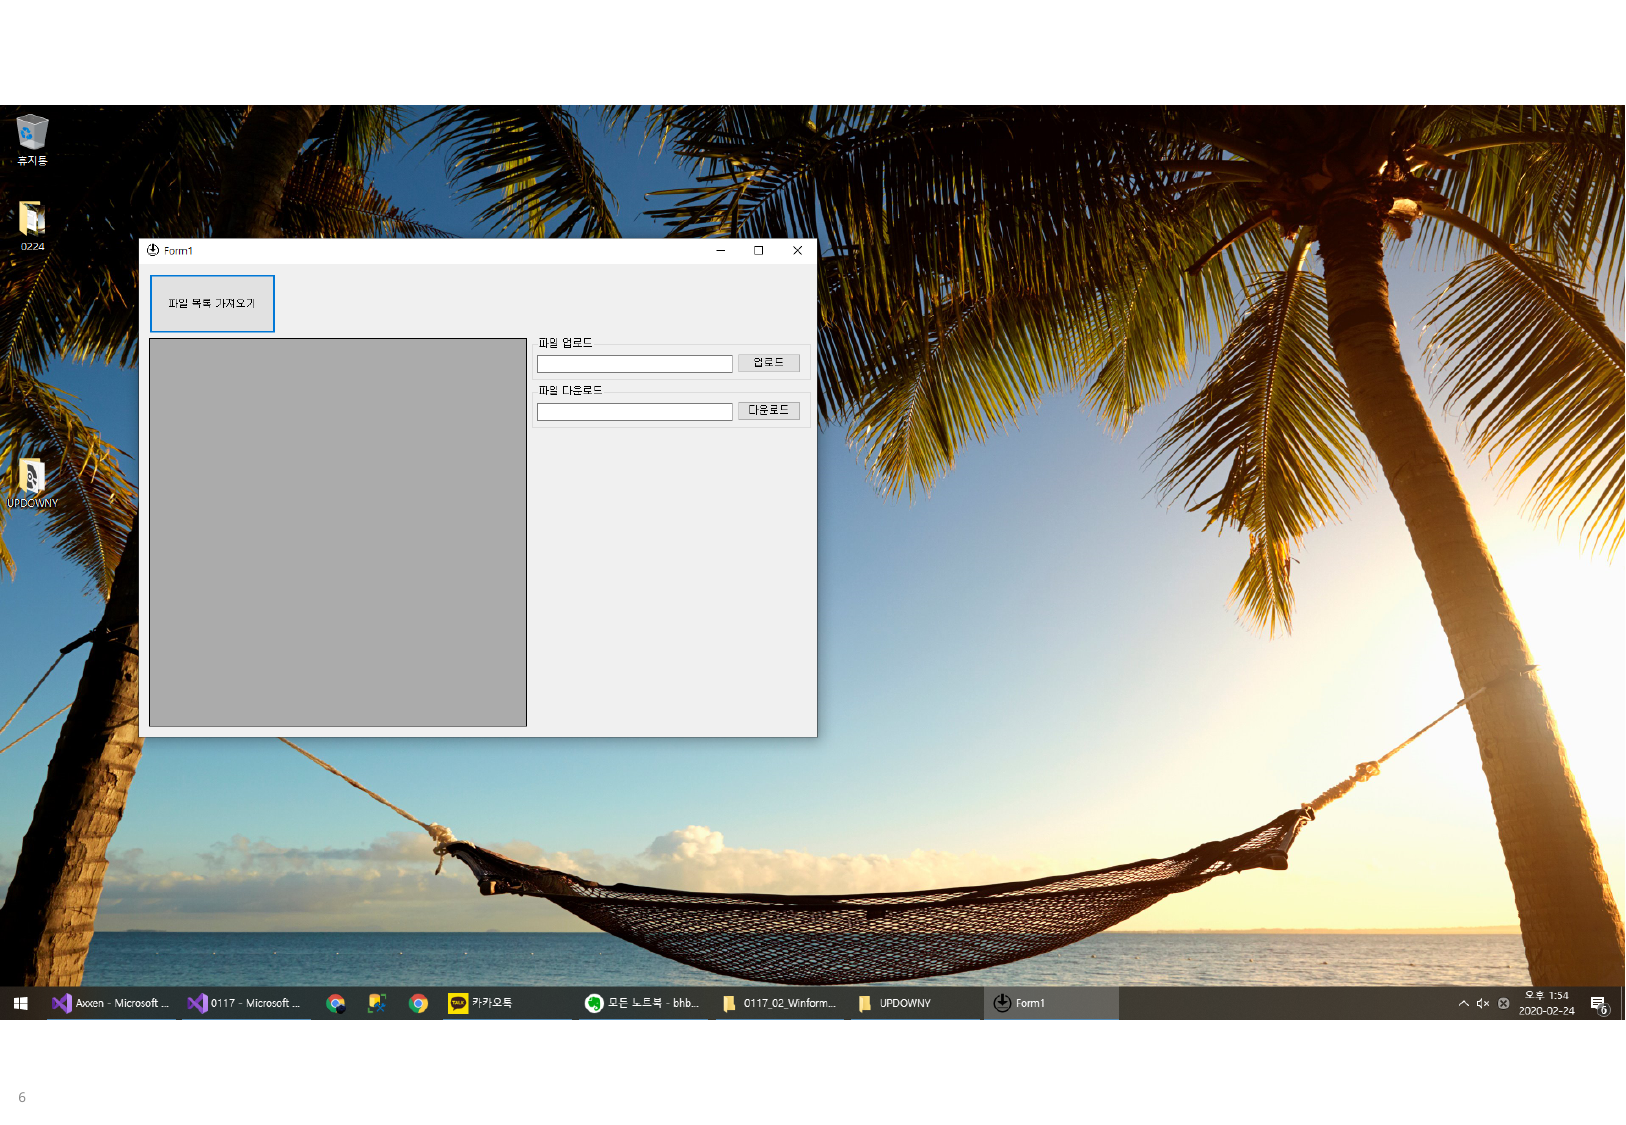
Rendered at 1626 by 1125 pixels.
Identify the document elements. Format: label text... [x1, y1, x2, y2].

picture [0, 105, 1625, 1020]
slide_number 6 [13, 1088, 40, 1106]
